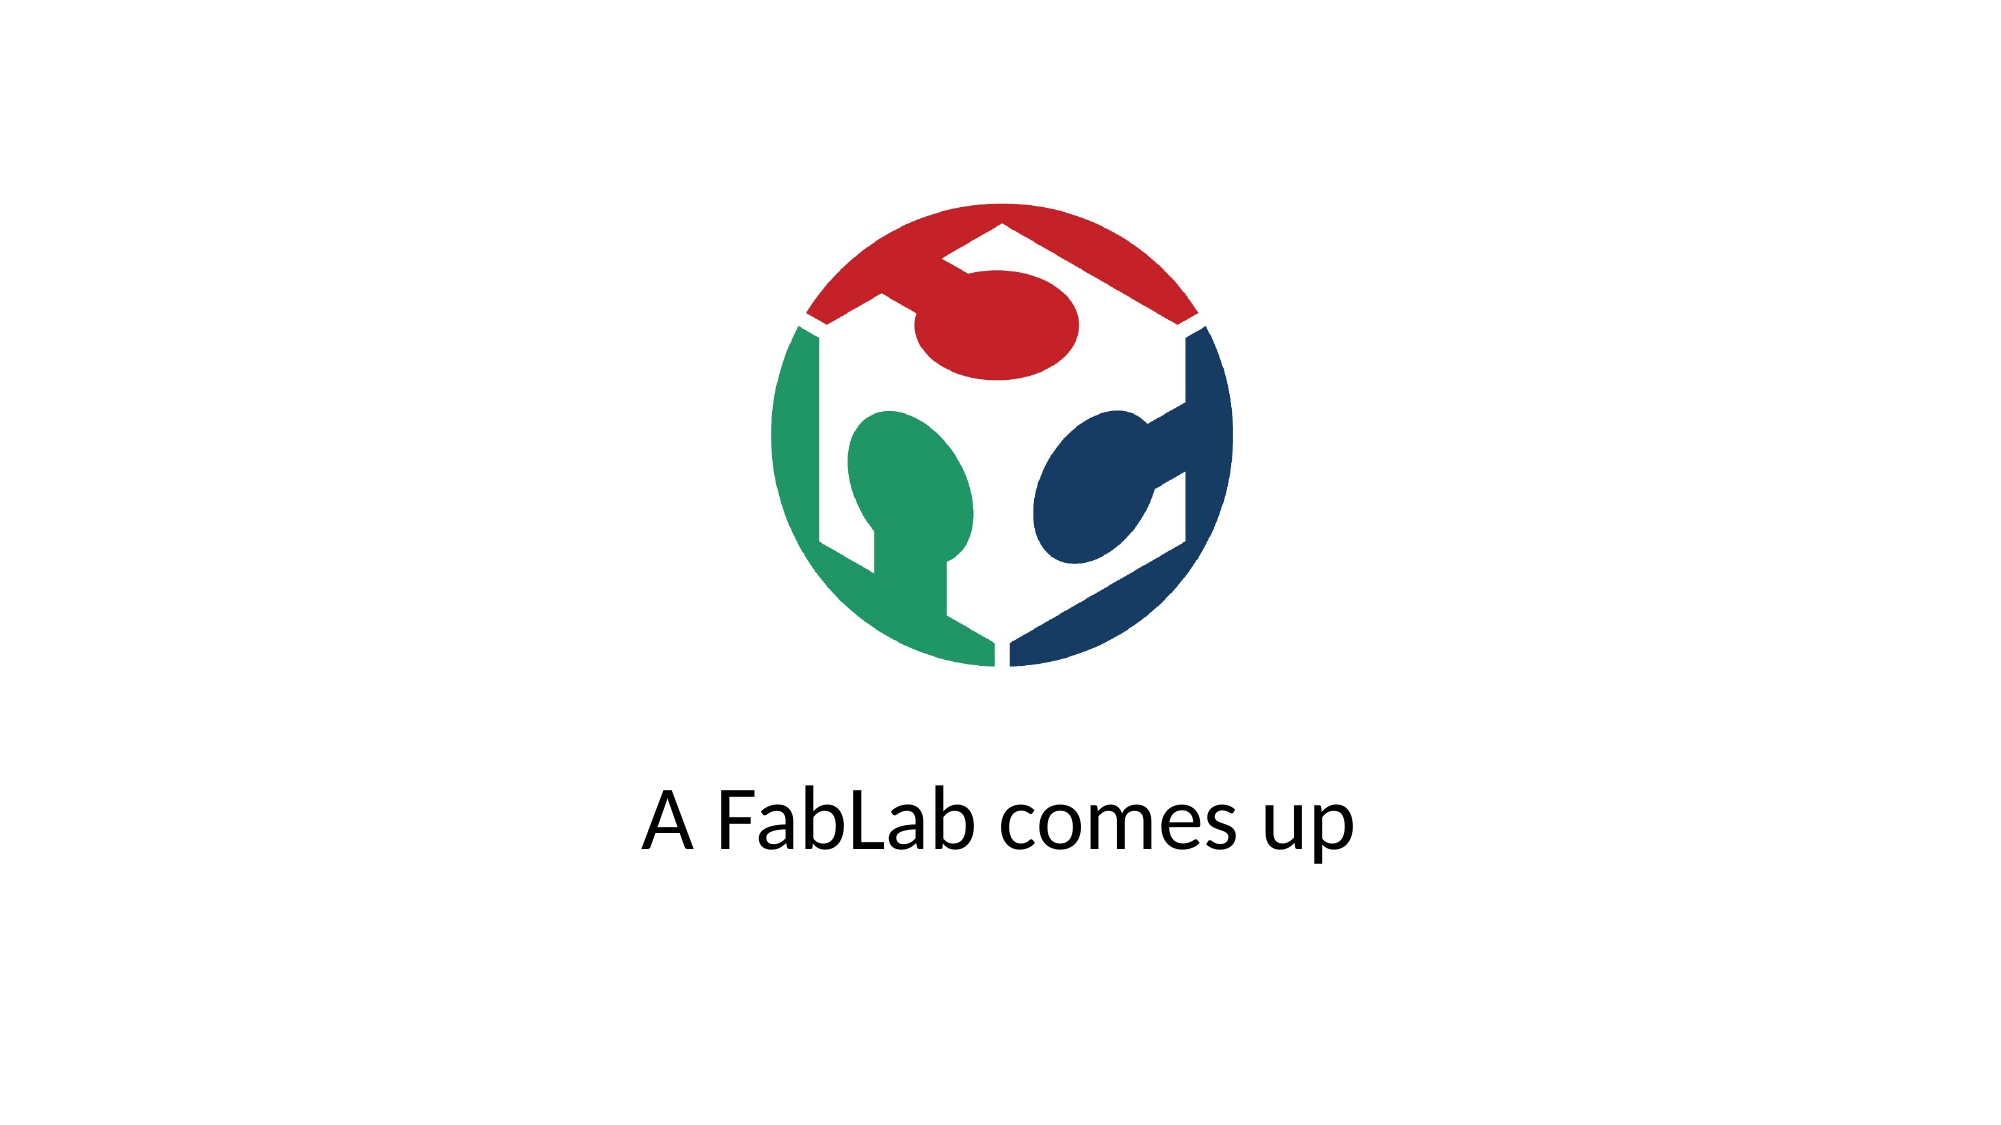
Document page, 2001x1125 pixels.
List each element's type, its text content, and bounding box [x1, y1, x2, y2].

picture [763, 198, 1237, 671]
text_box A FabLab comes up [111, 750, 1889, 876]
